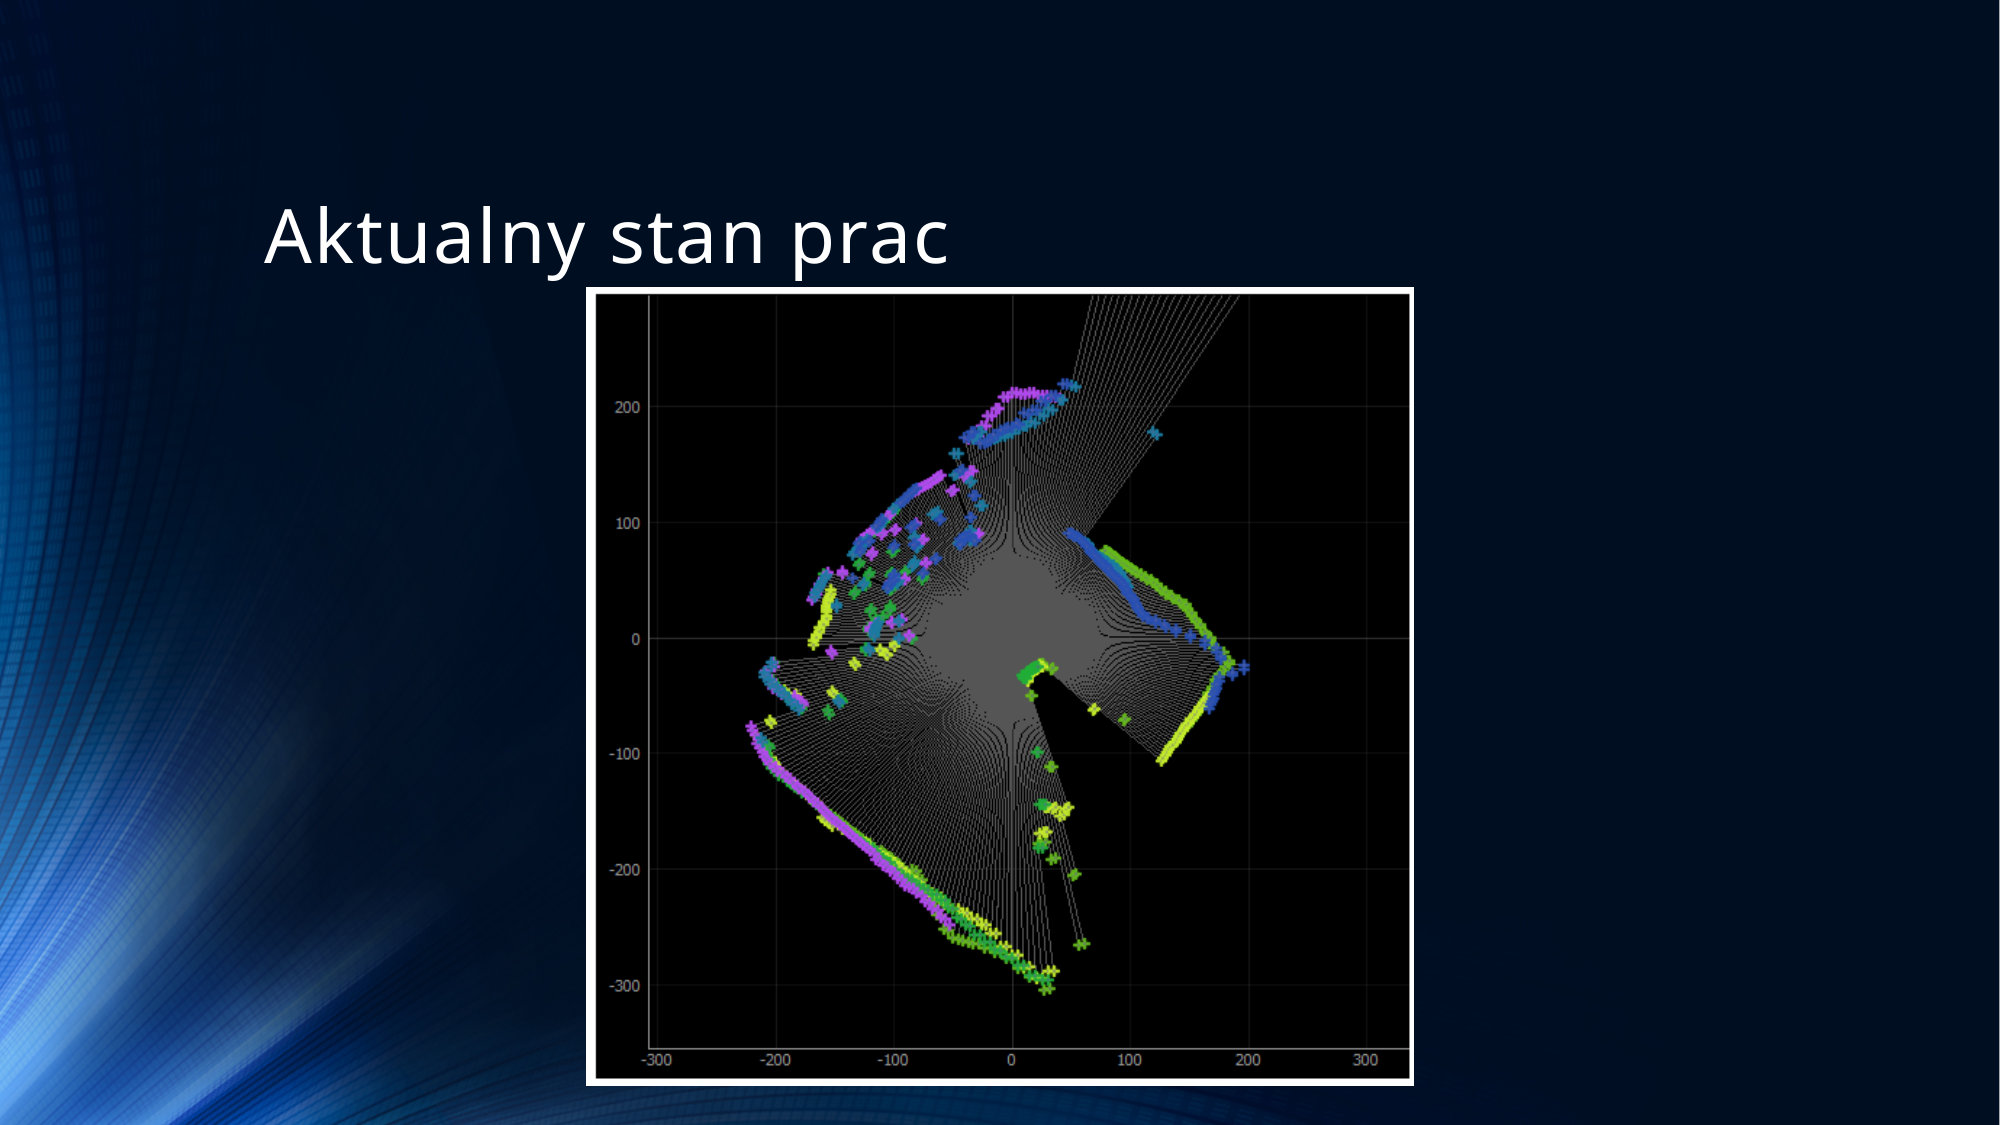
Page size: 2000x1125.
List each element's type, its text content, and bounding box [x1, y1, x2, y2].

picture [0, 0, 2000, 1125]
title Aktualny stan prac [249, 62, 1750, 288]
